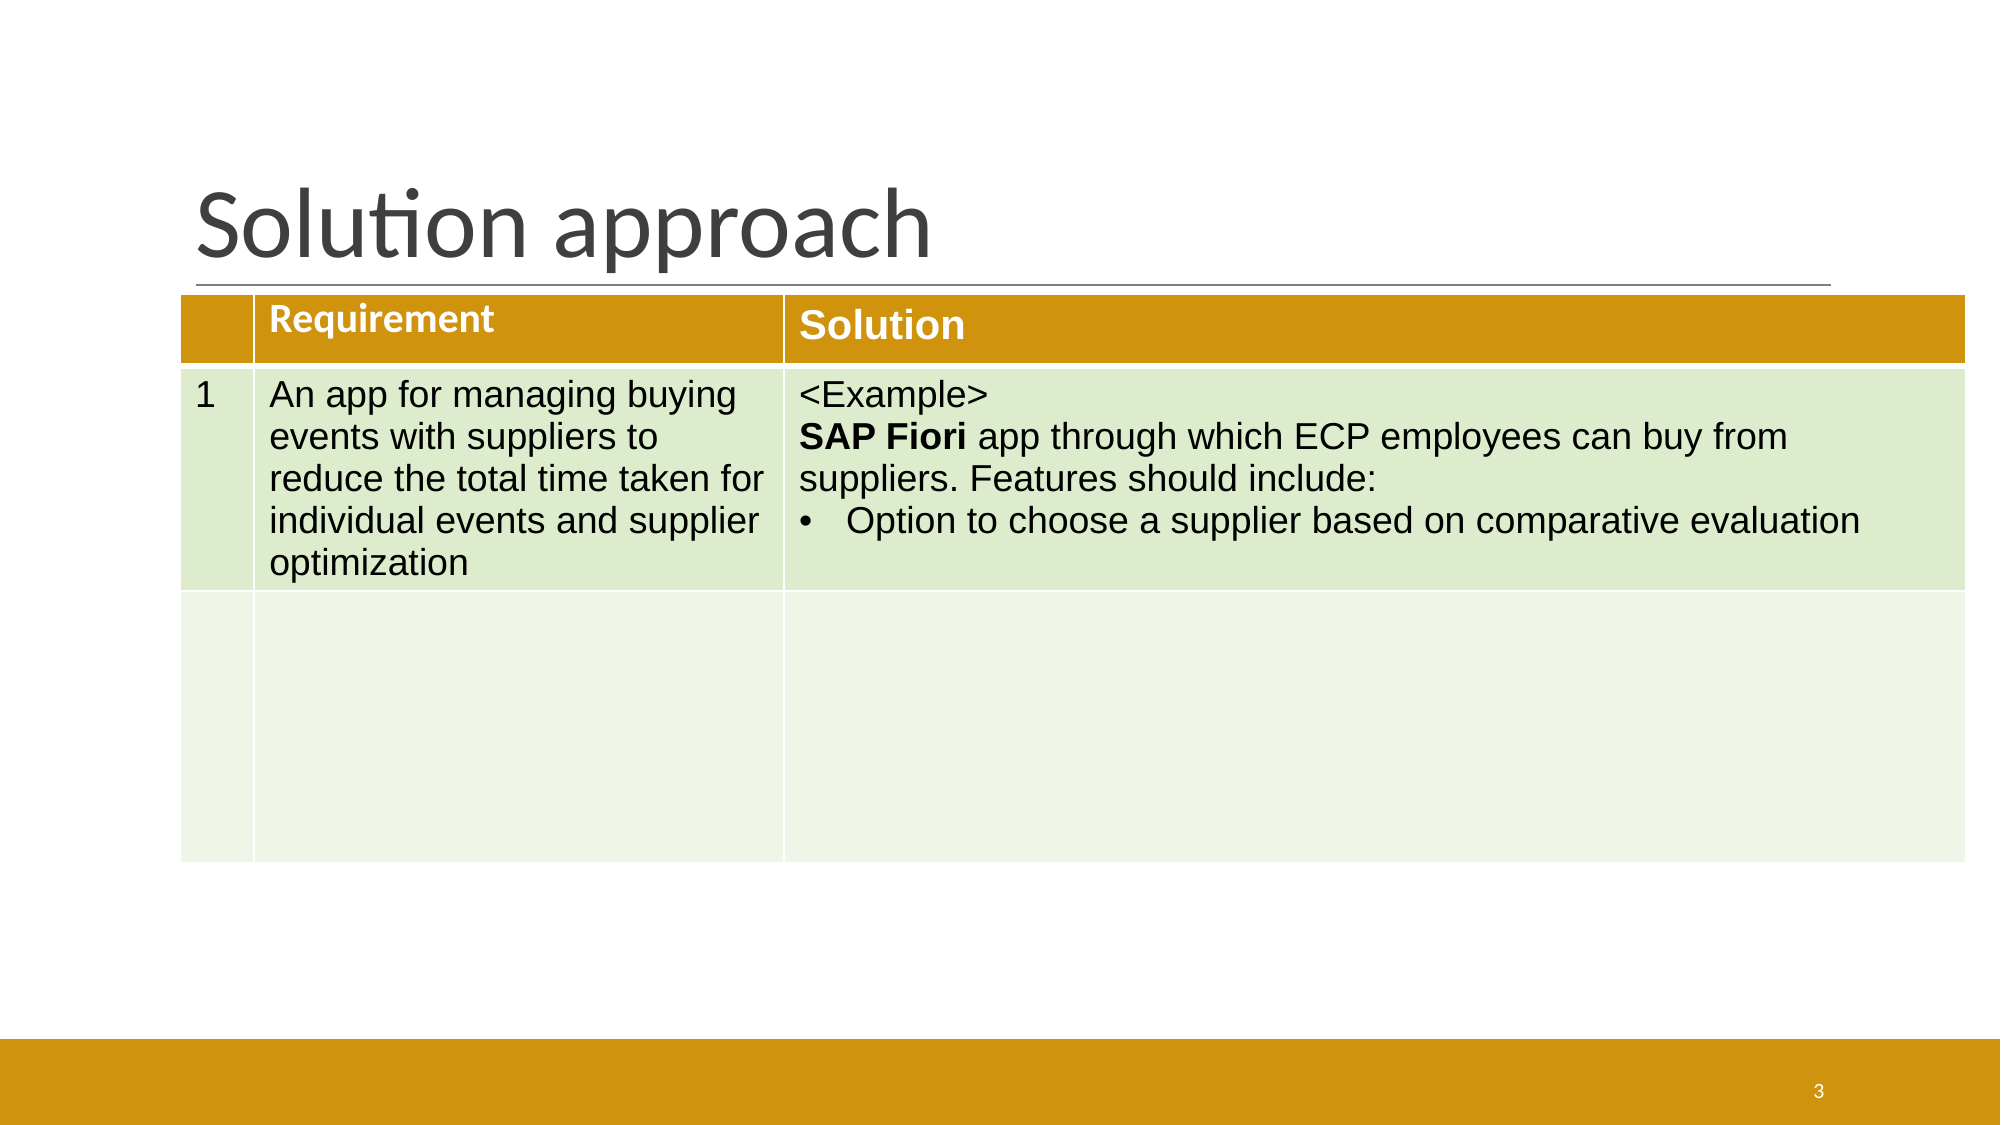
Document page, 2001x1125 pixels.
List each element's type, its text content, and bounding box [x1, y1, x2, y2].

table_header [181, 295, 253, 363]
table_cell An app for managing buying events with suppliers to reduce the total time taken for individual events and supplier optimization [255, 369, 783, 590]
table_cell [255, 592, 783, 862]
table_cell [785, 592, 1965, 862]
table_header Solution [785, 295, 1965, 363]
table_header Requirement [255, 295, 783, 363]
table_cell [181, 592, 253, 862]
slide_number 3 [1624, 1059, 1840, 1120]
table_cell <Example> SAP Fiori app through which ECP employees can buy from suppliers. Features should include: Option to choose a supplier based on comparative evaluation [785, 369, 1965, 590]
title Solution approach [180, 47, 1830, 285]
table_cell 1 [181, 369, 253, 590]
